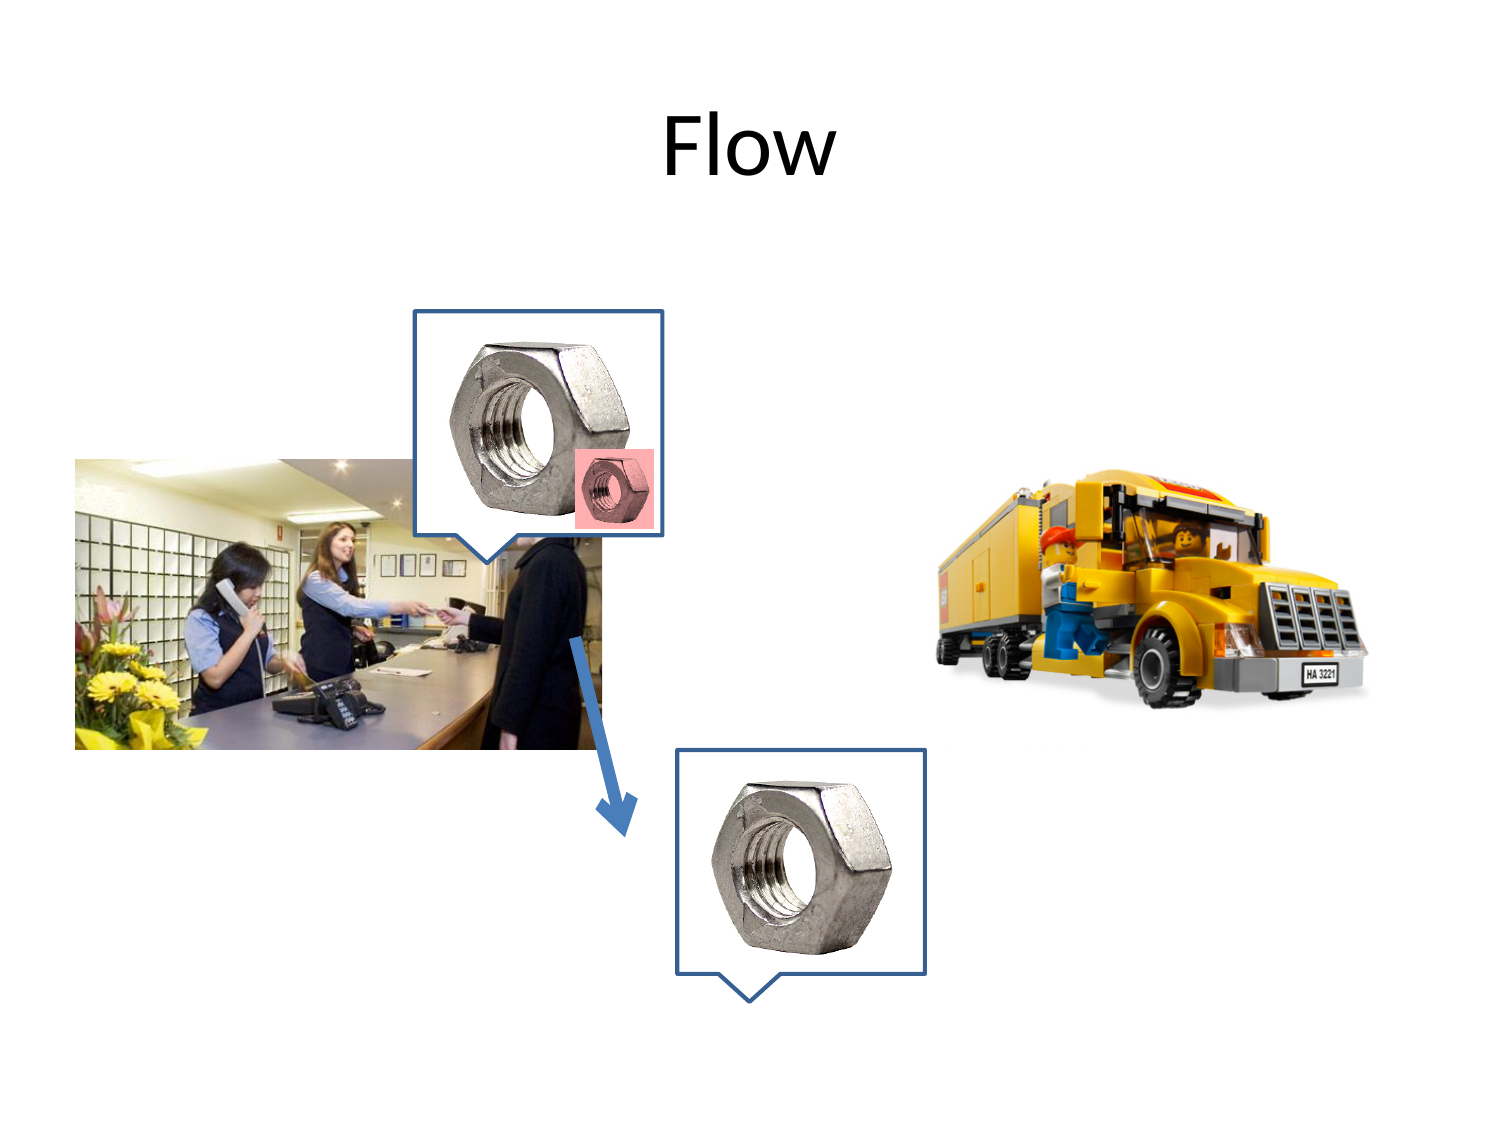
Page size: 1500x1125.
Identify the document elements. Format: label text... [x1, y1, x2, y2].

picture [74, 321, 654, 751]
picture [912, 417, 1402, 751]
picture [414, 759, 1053, 1065]
text_box [677, 749, 925, 835]
text_box Flow [75, 45, 1425, 233]
text_box [414, 311, 663, 536]
